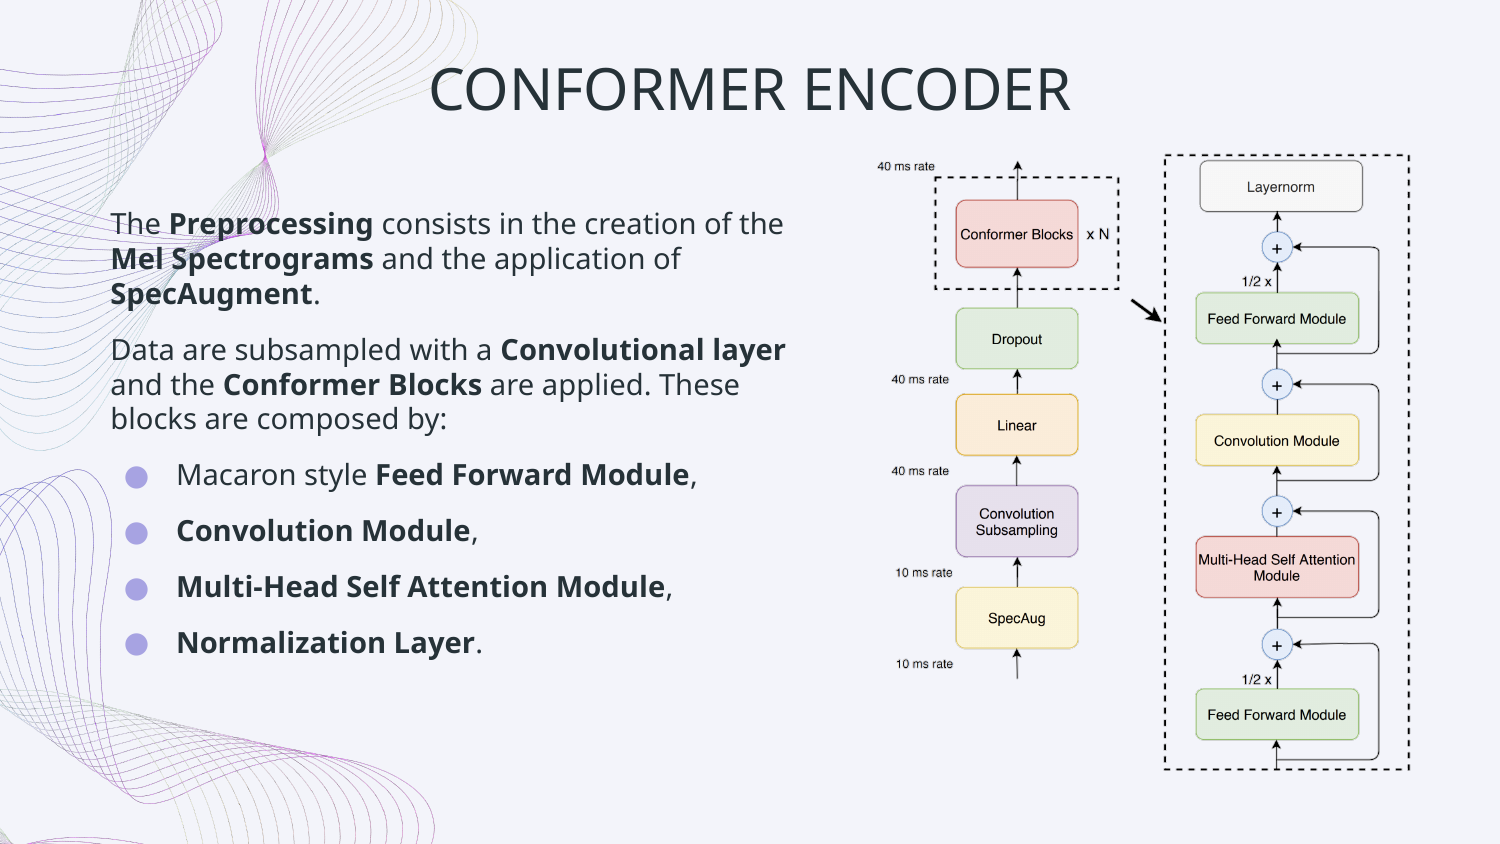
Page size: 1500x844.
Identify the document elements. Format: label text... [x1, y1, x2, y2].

picture [875, 148, 1416, 775]
text_box The Preprocessing consists in the creation of the Mel Spectrograms and the application of SpecAugment. Data are subsampled with a Convolutional layer and the Conformer Blocks are applied. These blocks are composed by: Macaron style Feed Forward Module, Convolution Module, Multi-Head Self Attention Module, Normalization Layer. [333, 190, 849, 733]
text_box CONFORMER ENCODER [433, 37, 1174, 130]
picture [0, 0, 533, 844]
